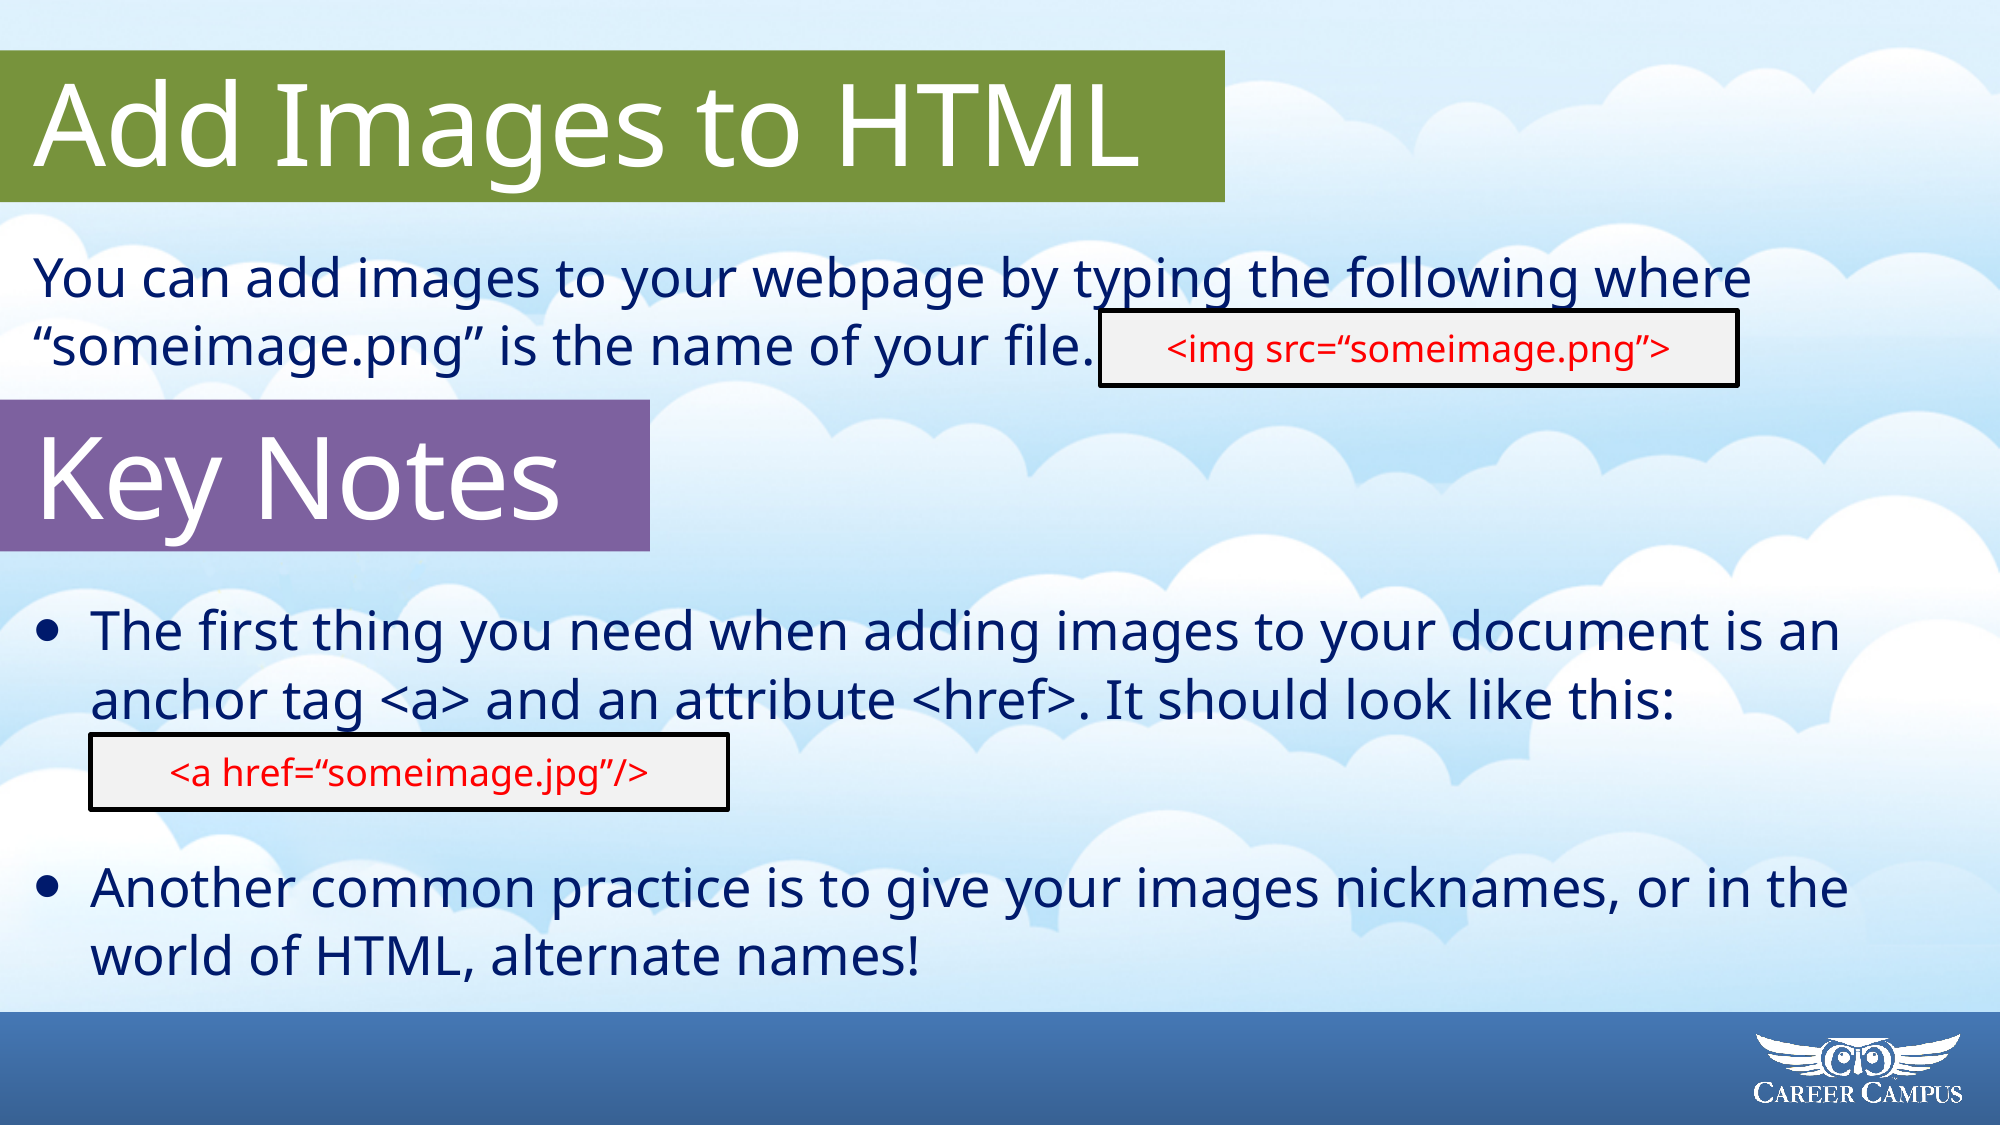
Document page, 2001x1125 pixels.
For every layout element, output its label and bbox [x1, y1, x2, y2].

text_box [0, 0, 2000, 1125]
